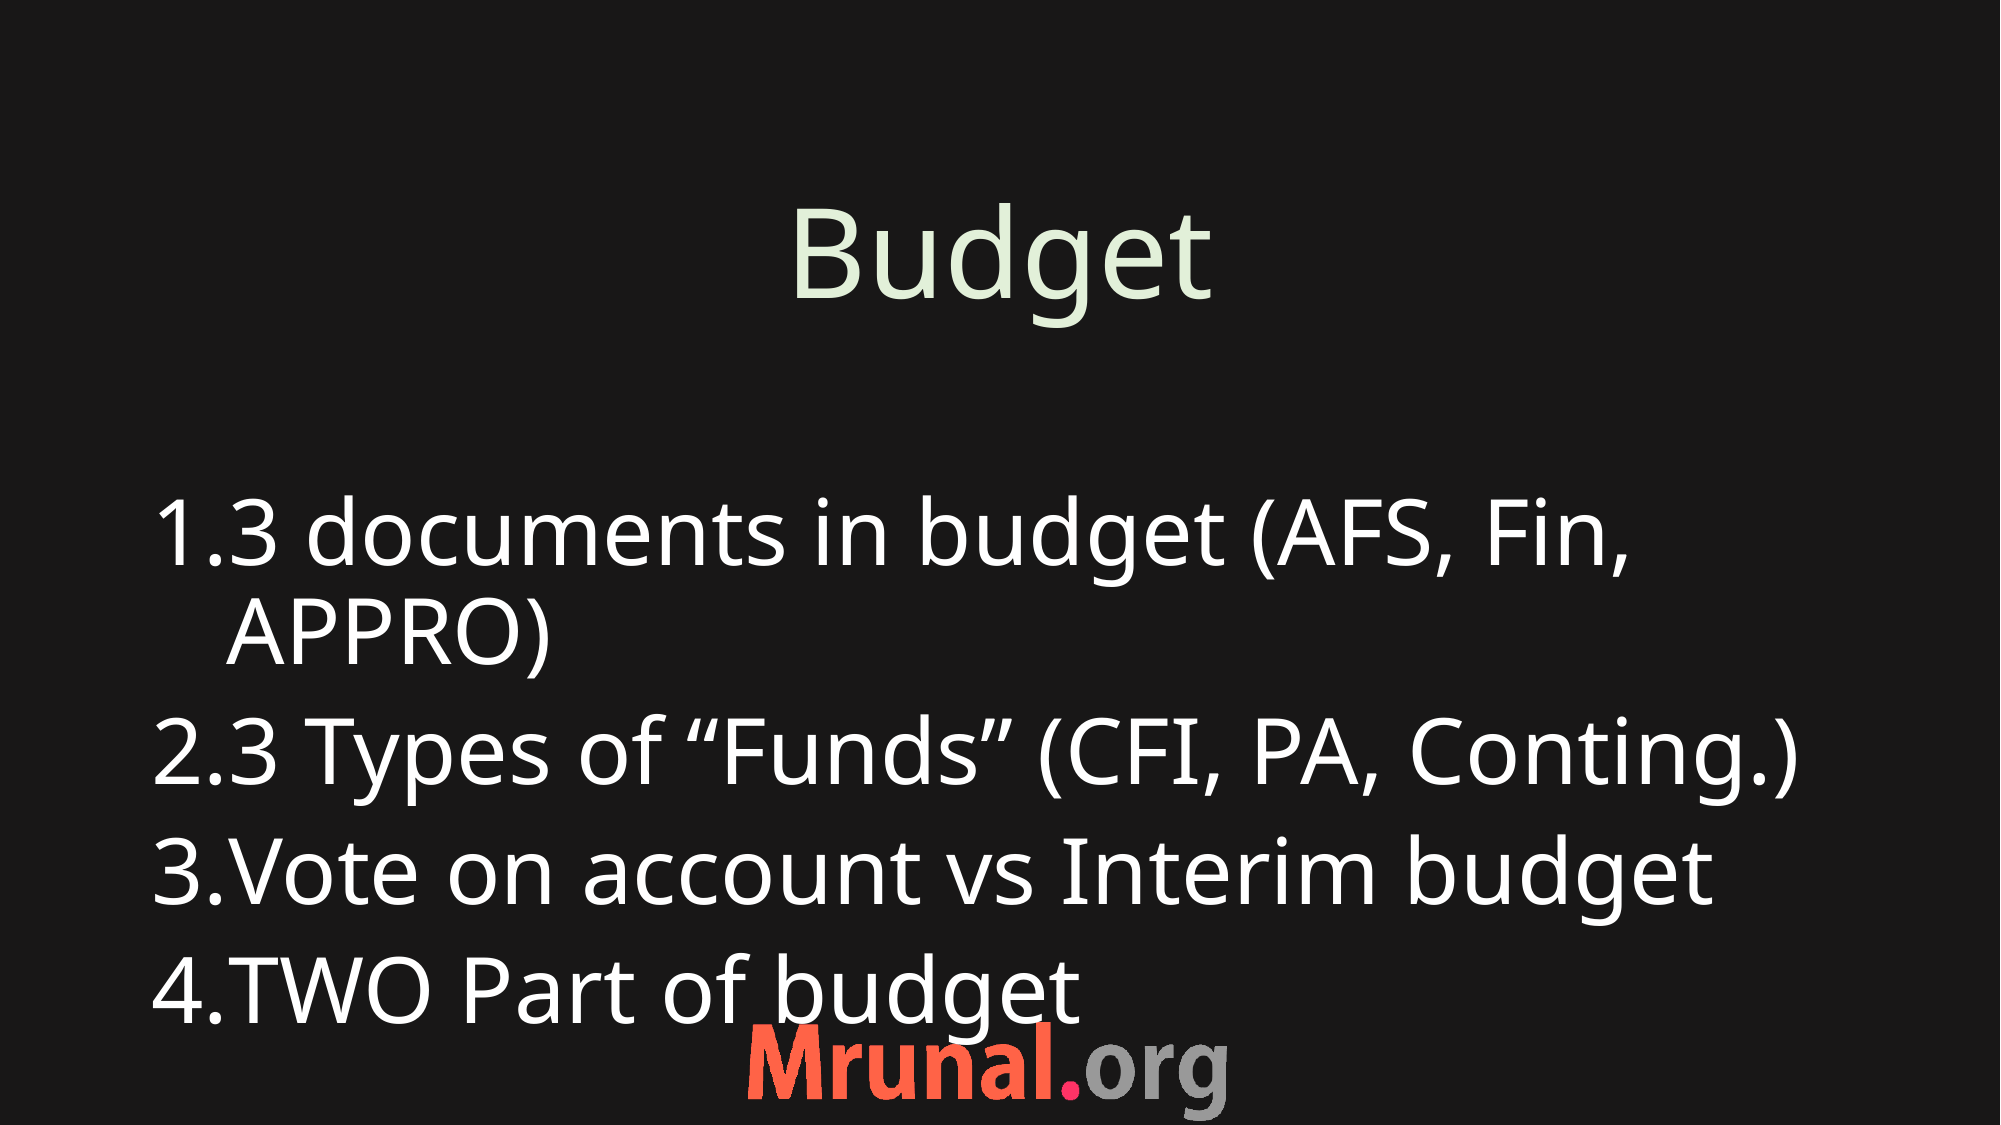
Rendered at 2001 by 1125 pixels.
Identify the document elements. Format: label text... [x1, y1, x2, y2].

title Budget [137, 76, 1863, 441]
list 3 documents in budget (AFS, Fin, APPRO) 3 Types of “Funds” (CFI, PA, Conting.) Vote on account vs Interim budget TWO Part of budget [136, 479, 1862, 999]
picture [741, 1005, 1230, 1125]
